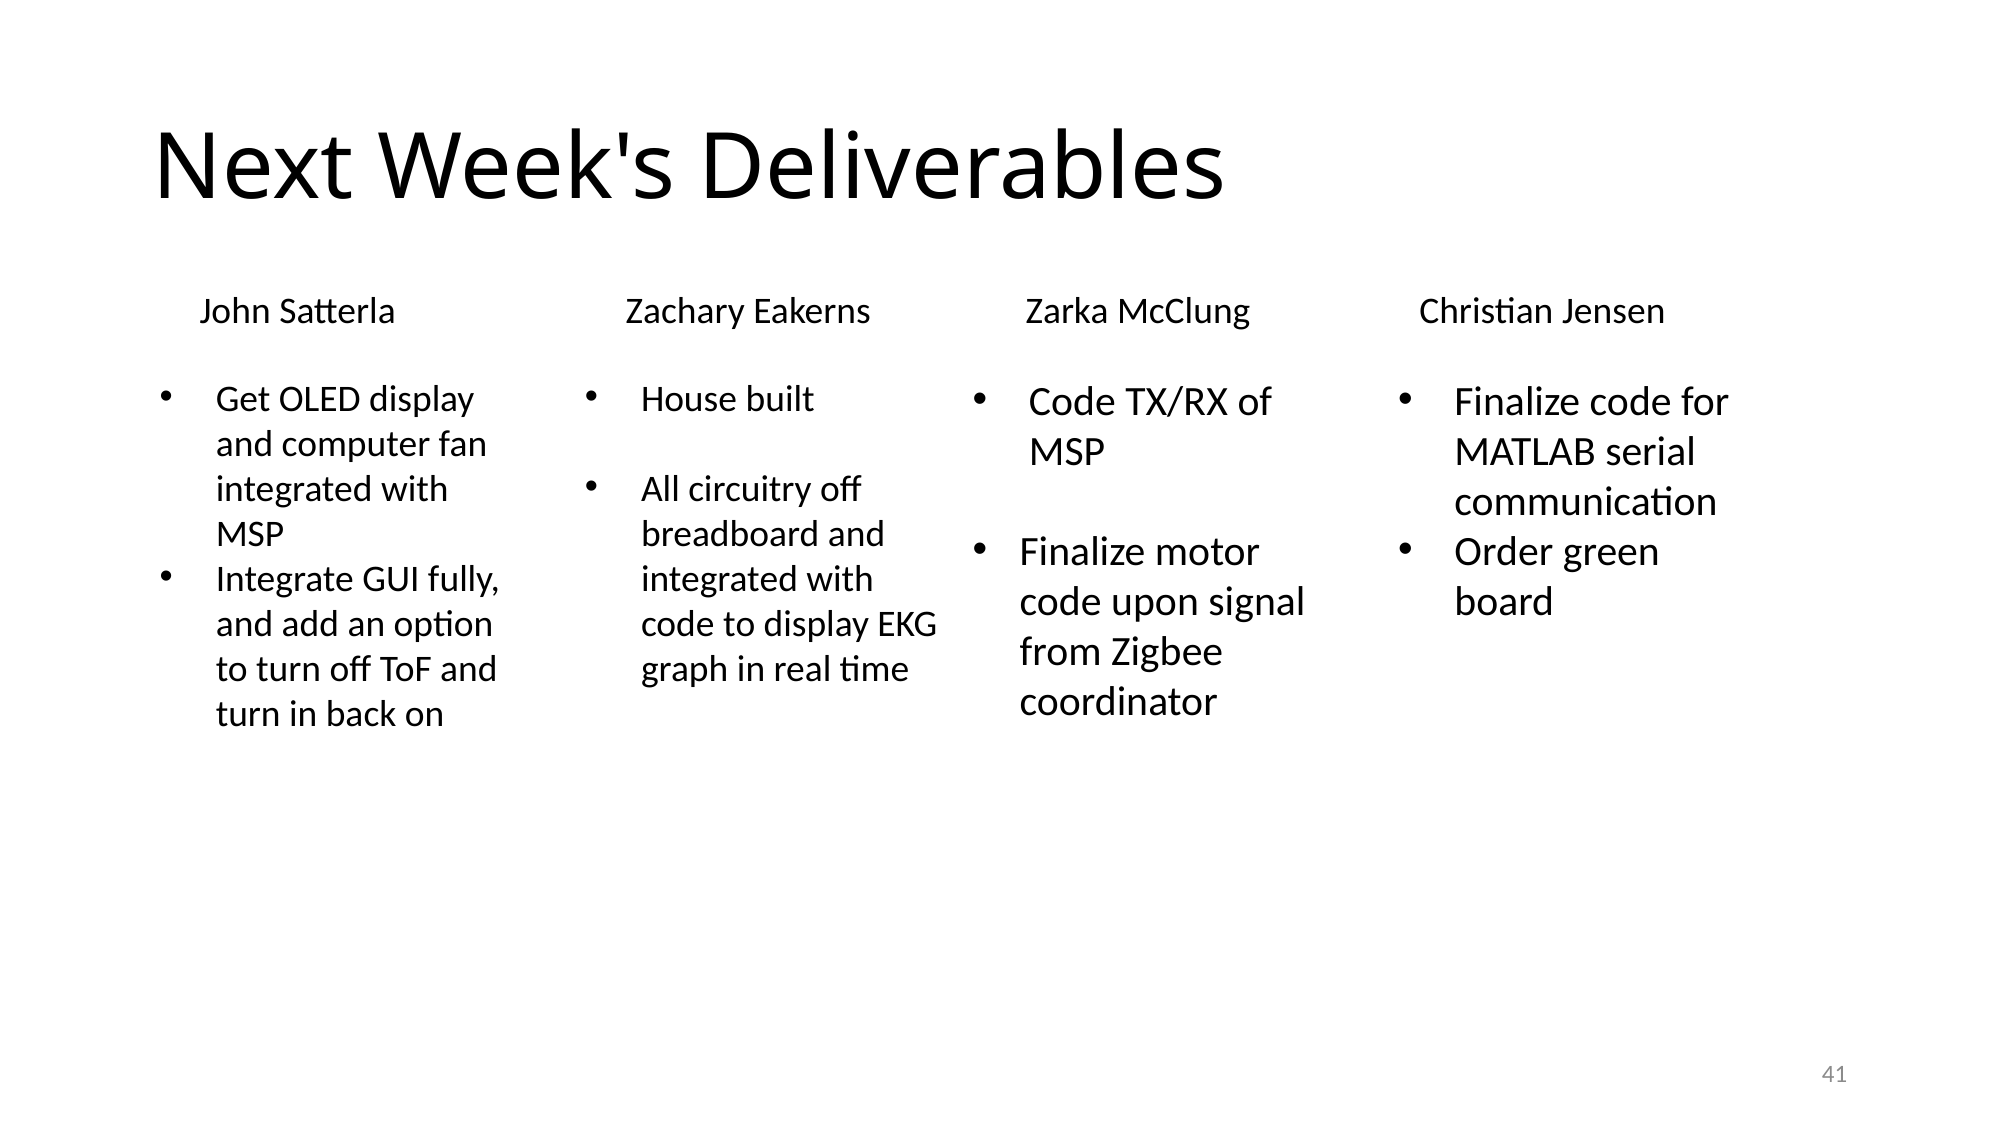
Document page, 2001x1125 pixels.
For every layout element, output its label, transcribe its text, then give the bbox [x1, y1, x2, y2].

text_box John Satterla [72, 278, 523, 339]
text_box Finalize code for MATLAB serial communication Order green board [1383, 366, 1783, 932]
text_box Zarka McClung [913, 278, 1364, 339]
text_box Code TX/RX of MSP Finalize motor code upon signal from Zigbee coordinator [957, 366, 1363, 731]
text_box Get OLED display and computer fan integrated with MSP Integrate GUI fully, and add an option to turn off ToF and turn in back on [144, 366, 533, 891]
text_box House built All circuitry off breadboard and integrated with code to display EKG graph in real time [569, 366, 958, 801]
list [141, 381, 560, 1012]
text_box Zachary Eakerns [523, 278, 913, 339]
text_box Christian Jensen [1364, 278, 1768, 339]
title Next Week's Deliverables [137, 59, 1863, 278]
slide_number 40 [1412, 1042, 1863, 1103]
